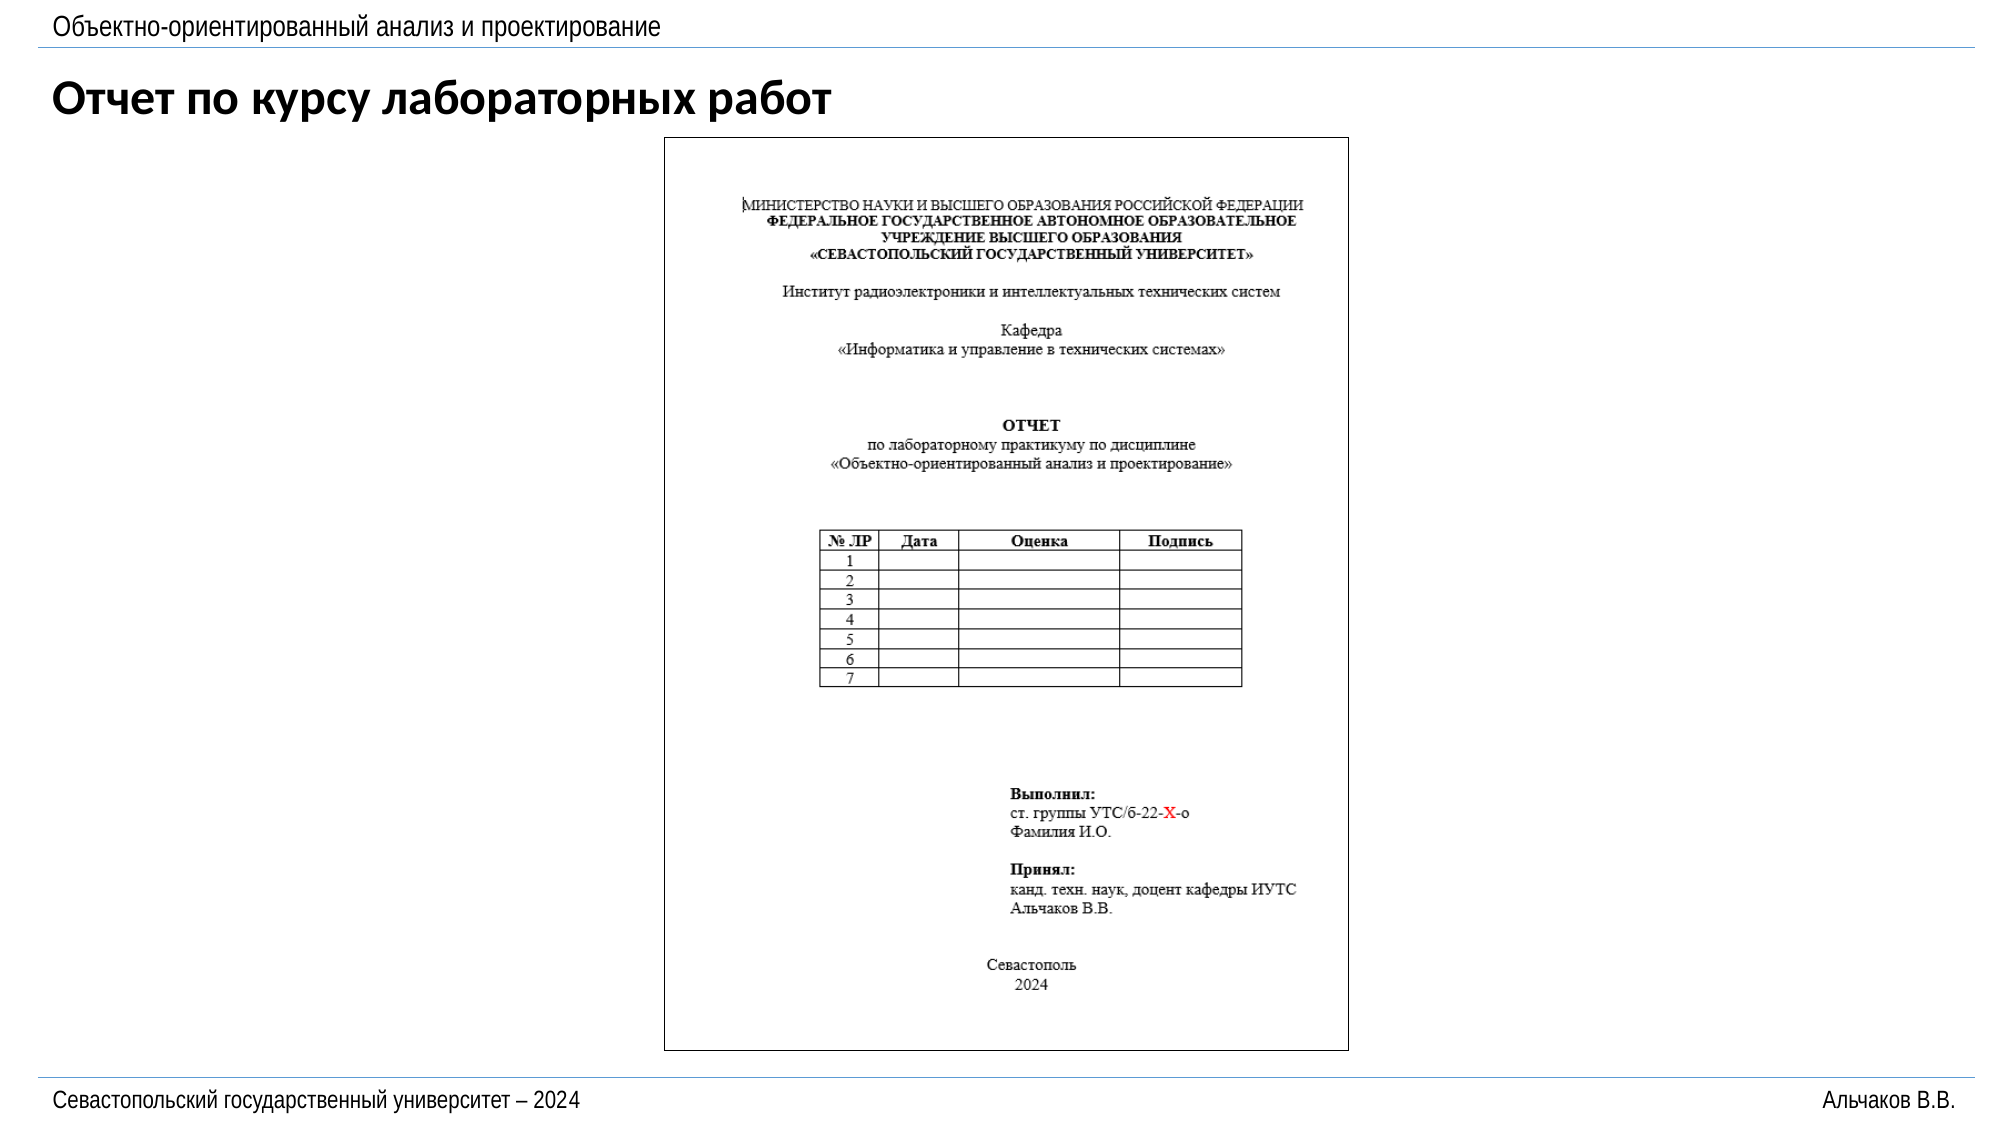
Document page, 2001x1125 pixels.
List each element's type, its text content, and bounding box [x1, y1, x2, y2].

text_box Объектно-ориентированный анализ и проектирование [37, 0, 1975, 47]
text_box Севастопольский государственный университет – 2024 Альчаков В.В. [37, 1078, 1975, 1121]
picture [664, 137, 1349, 1051]
text_box Отчет по курсу лабораторных работ [37, 56, 1126, 132]
